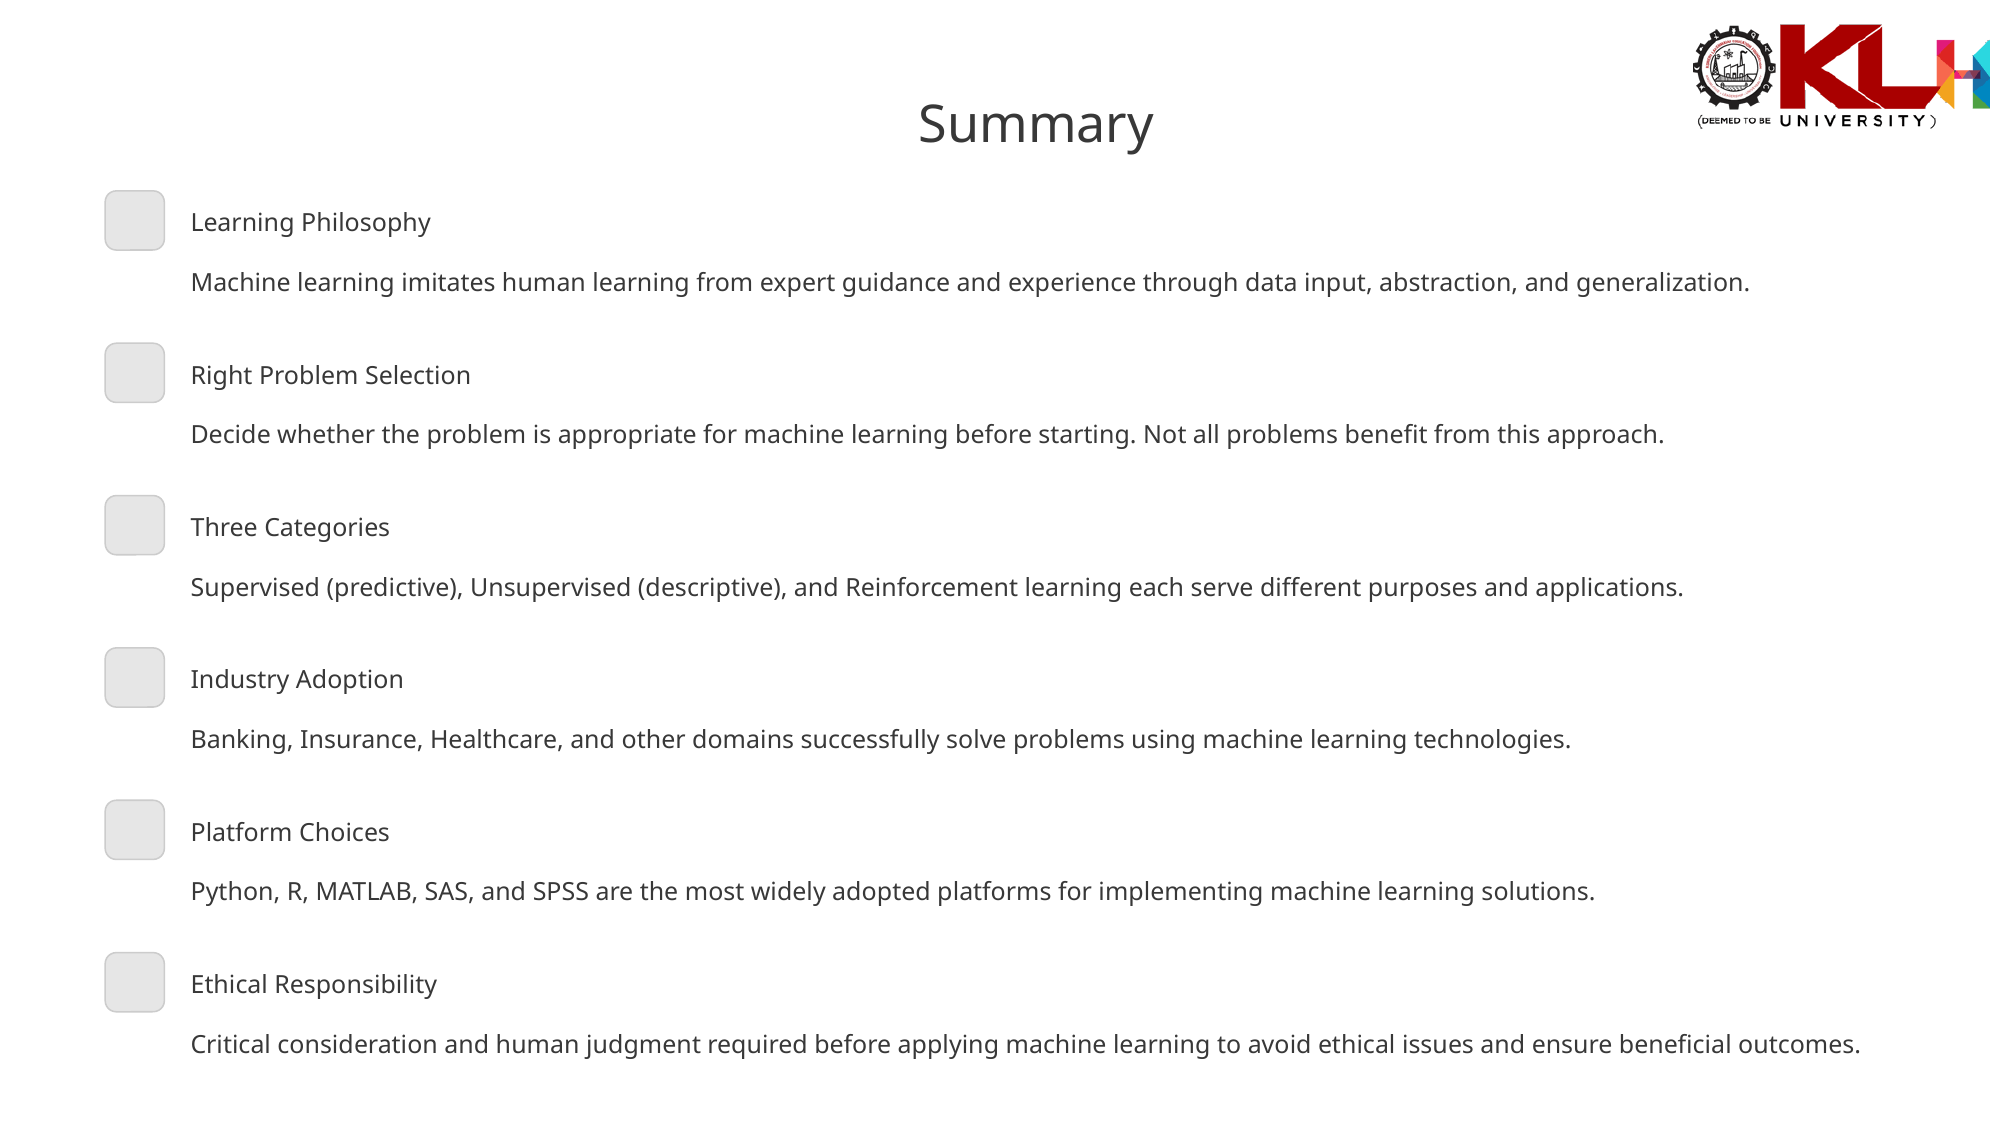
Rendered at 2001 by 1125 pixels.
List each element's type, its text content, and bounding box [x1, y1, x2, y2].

text_box [105, 952, 165, 1012]
picture [1686, 0, 2000, 165]
text_box Critical consideration and human judgment required before applying machine learning to avoid ethical issues and ensure beneficial outcomes. [190, 1010, 1895, 1053]
text_box Decide whether the problem is appropriate for machine learning before starting. Not all problems benefit from this approach. [190, 400, 1895, 443]
text_box Platform Choices [190, 809, 454, 843]
text_box Banking, Insurance, Healthcare, and other domains successfully solve problems using machine learning technologies. [190, 705, 1895, 748]
text_box [105, 647, 165, 708]
text_box [105, 800, 165, 860]
text_box Summary [773, 74, 1300, 141]
text_box Right Problem Selection [190, 352, 689, 382]
text_box Industry Adoption [190, 656, 454, 690]
text_box Ethical Responsibility [190, 961, 454, 995]
text_box Three Categories [190, 504, 454, 538]
text_box [105, 495, 165, 555]
text_box Supervised (predictive), Unsupervised (descriptive), and Reinforcement learning each serve different purposes and applications. [190, 553, 1895, 596]
text_box Python, R, MATLAB, SAS, and SPSS are the most widely adopted platforms for implementing machine learning solutions. [190, 857, 1895, 900]
text_box [105, 190, 165, 251]
text_box Learning Philosophy [190, 199, 454, 233]
text_box Machine learning imitates human learning from expert guidance and experience through data input, abstraction, and generalization. [190, 248, 1895, 291]
text_box [105, 343, 165, 403]
